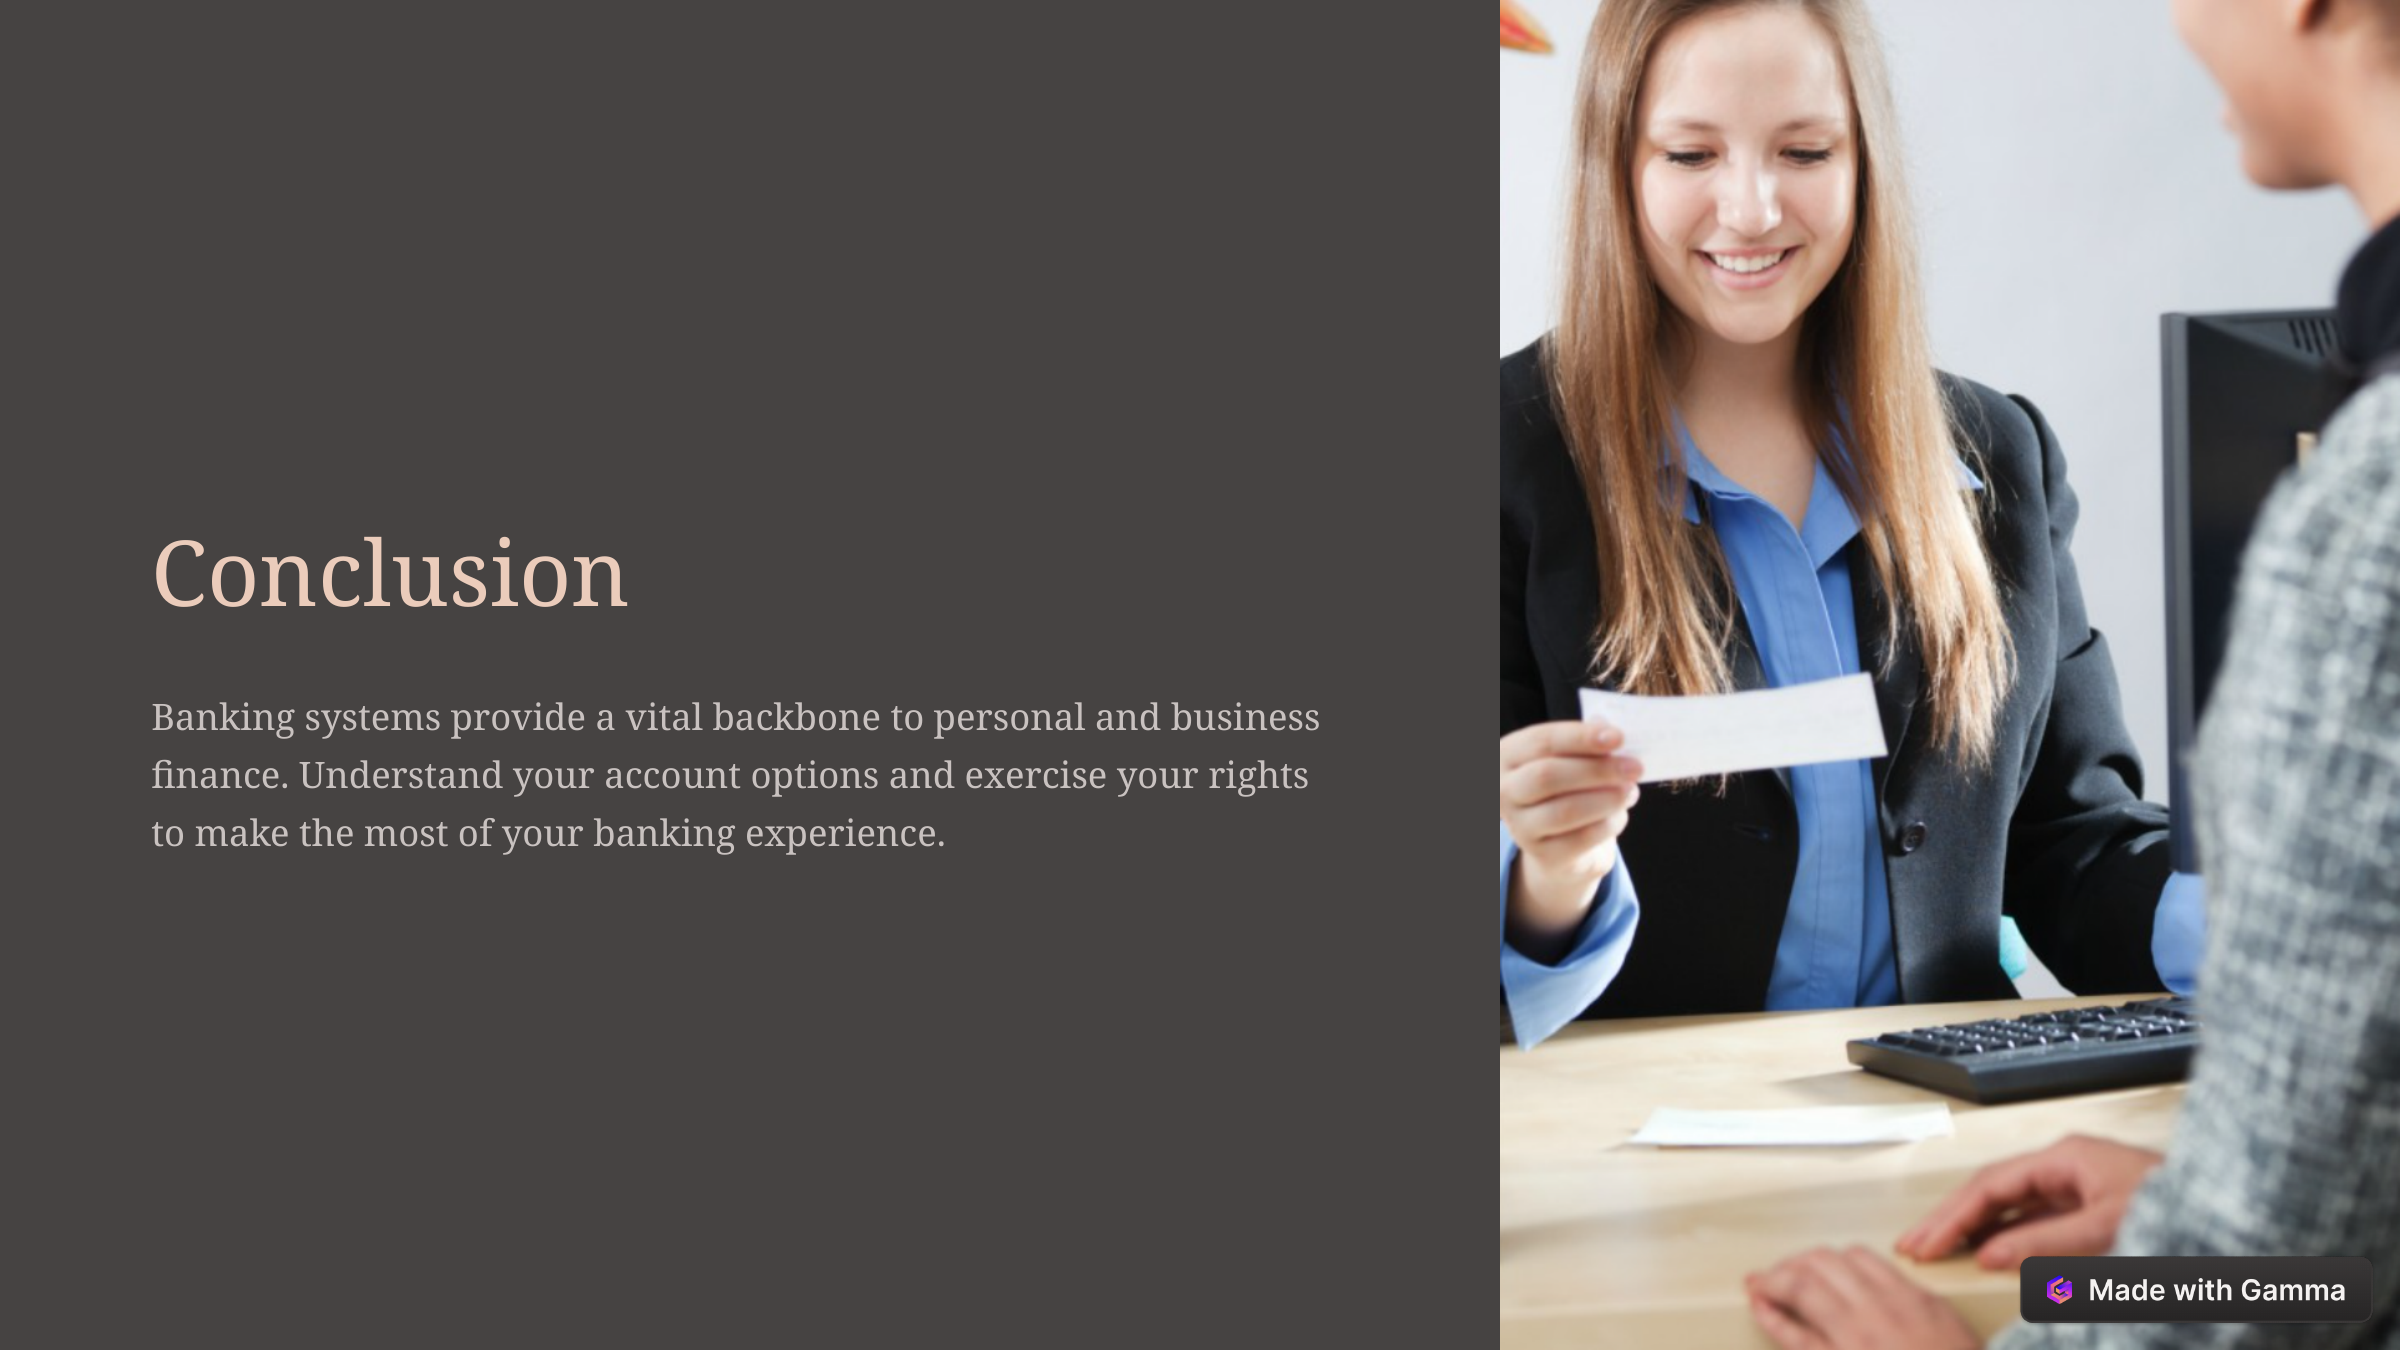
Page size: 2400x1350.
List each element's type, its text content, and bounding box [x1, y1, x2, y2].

text_box Conclusion [136, 503, 866, 618]
picture [1499, 0, 2400, 1350]
text_box [0, 0, 1499, 1350]
text_box Banking systems provide a vital backbone to personal and business finance. Understand your account options and exercise your rights to make the most of your banking experience. [136, 671, 1364, 847]
